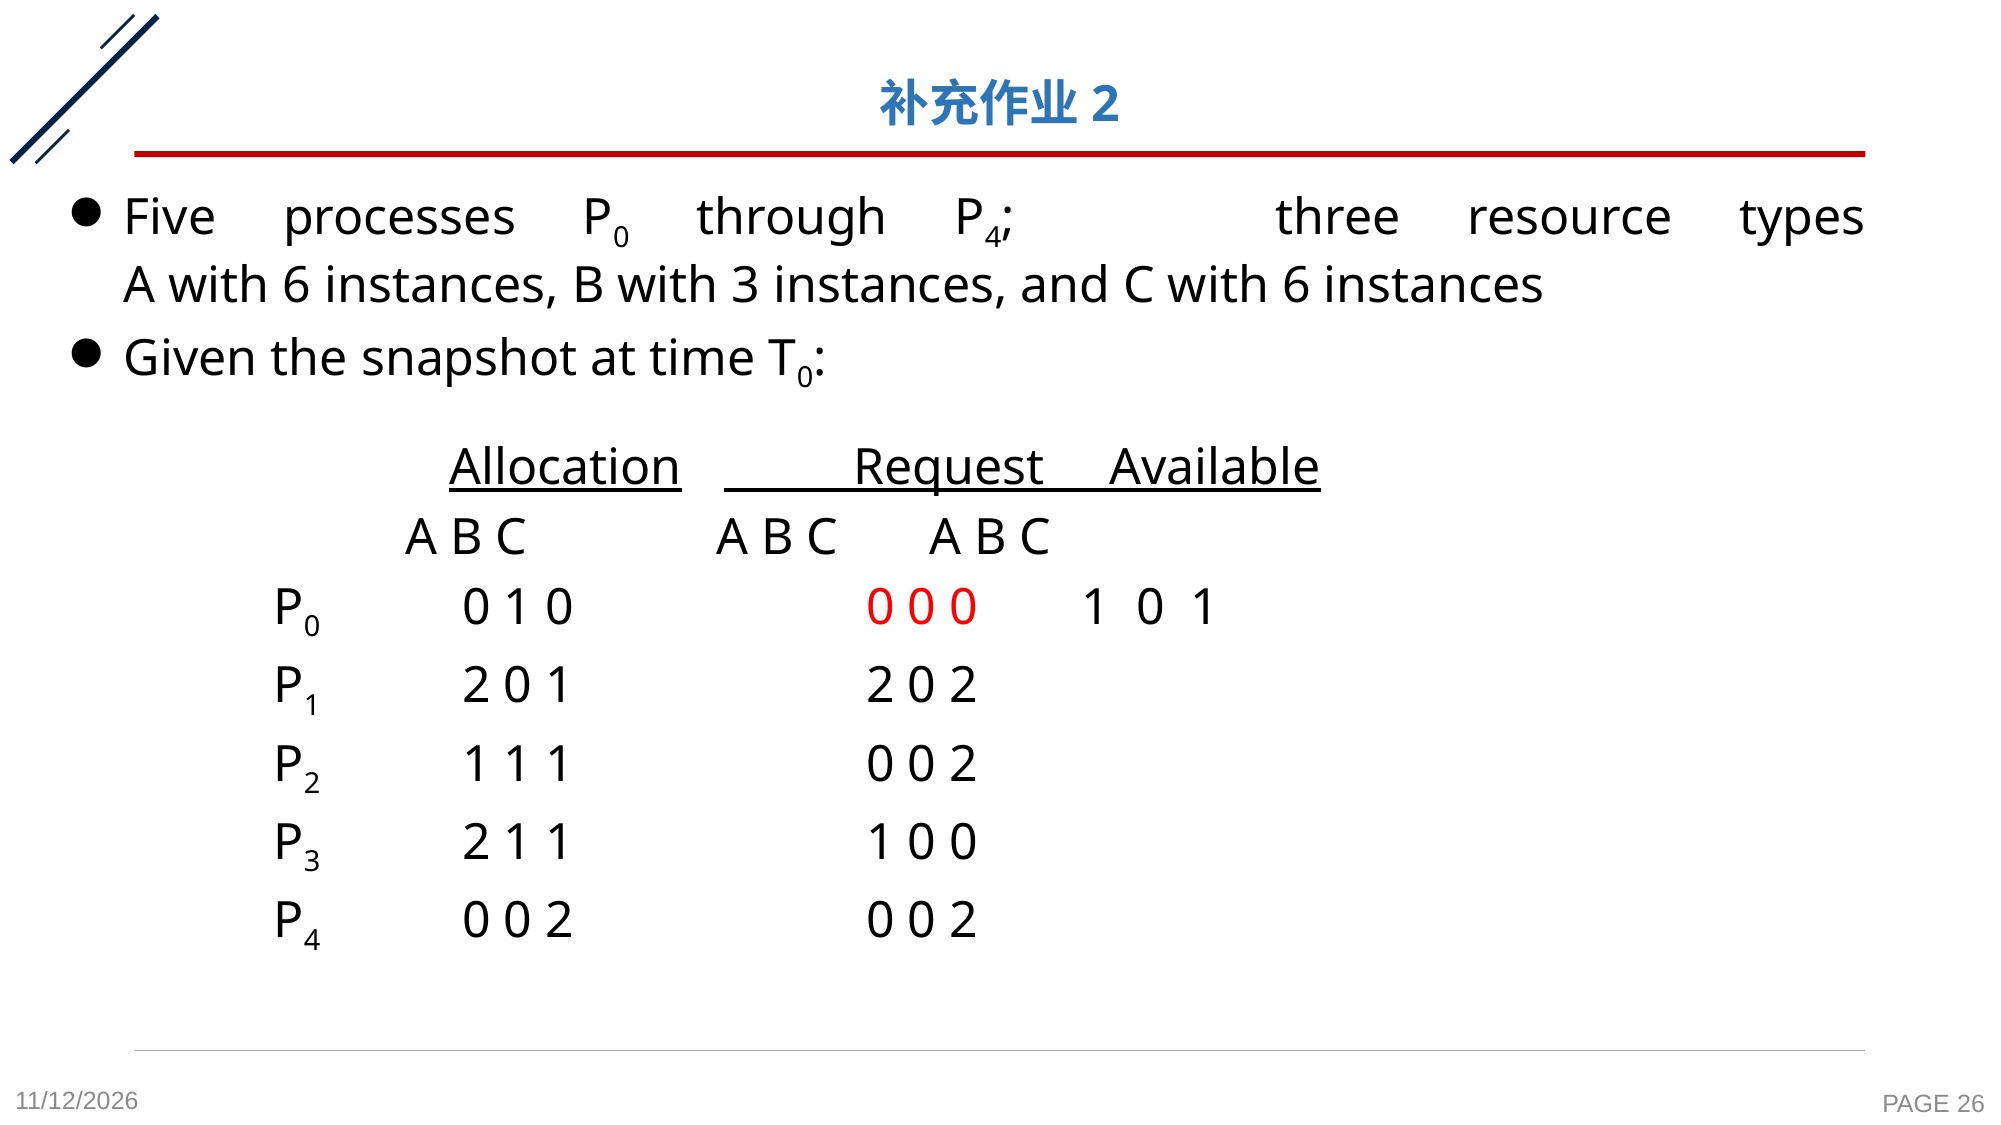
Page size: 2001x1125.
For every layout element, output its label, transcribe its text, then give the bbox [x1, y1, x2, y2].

text_box Allocation Request Available A B C A B C A B C P0 0 1 0 0 0 0 1 0 1 P1 2 0 1 2 0 2 P2 1 1 1 0 0 2 P3 2 1 1 1 0 0 P4 0 0 2 0 0 2 [52, 427, 1948, 990]
title 补充作业2 [134, 59, 1866, 150]
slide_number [0, 1073, 178, 1125]
slide_number PAGE 26 [1783, 1077, 2000, 1125]
text_box Five processes P0 through P4; three resource types A with 6 instances, B with 3 instances, and C with 6 instances Given the snapshot at time T0: [52, 177, 1948, 427]
